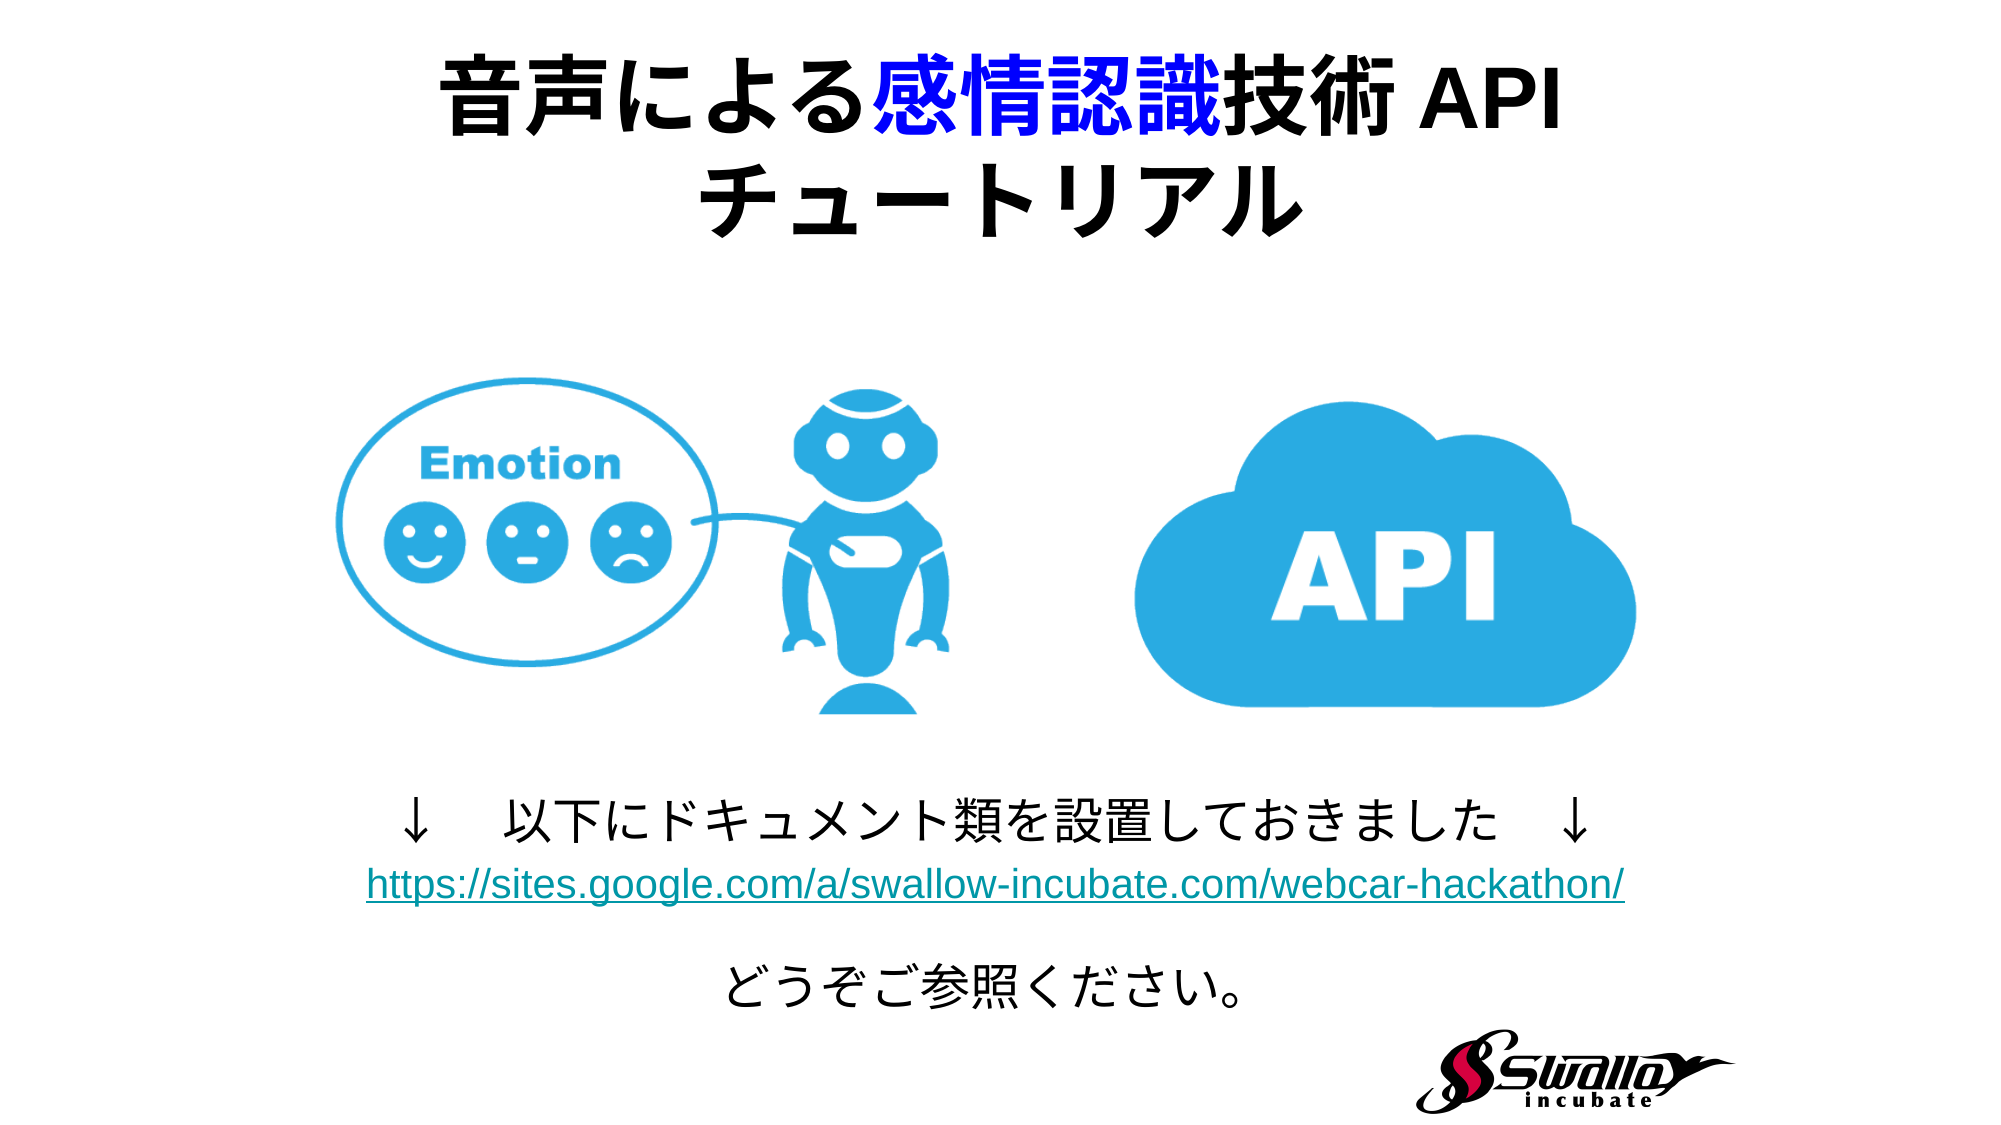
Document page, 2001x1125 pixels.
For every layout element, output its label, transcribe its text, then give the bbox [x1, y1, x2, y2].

picture [333, 375, 952, 717]
text_box ↓ 以下にドキュメント類を設置しておきました ↓ https://sites.google.com/a/swallow-incubate.com/webcar-hackathon/ どうぞご参照ください。 [288, 765, 1703, 1018]
picture [1412, 1027, 1739, 1116]
picture [1132, 400, 1639, 709]
text_box 音声による感情認識技術API チュートリアル [292, 48, 1708, 243]
